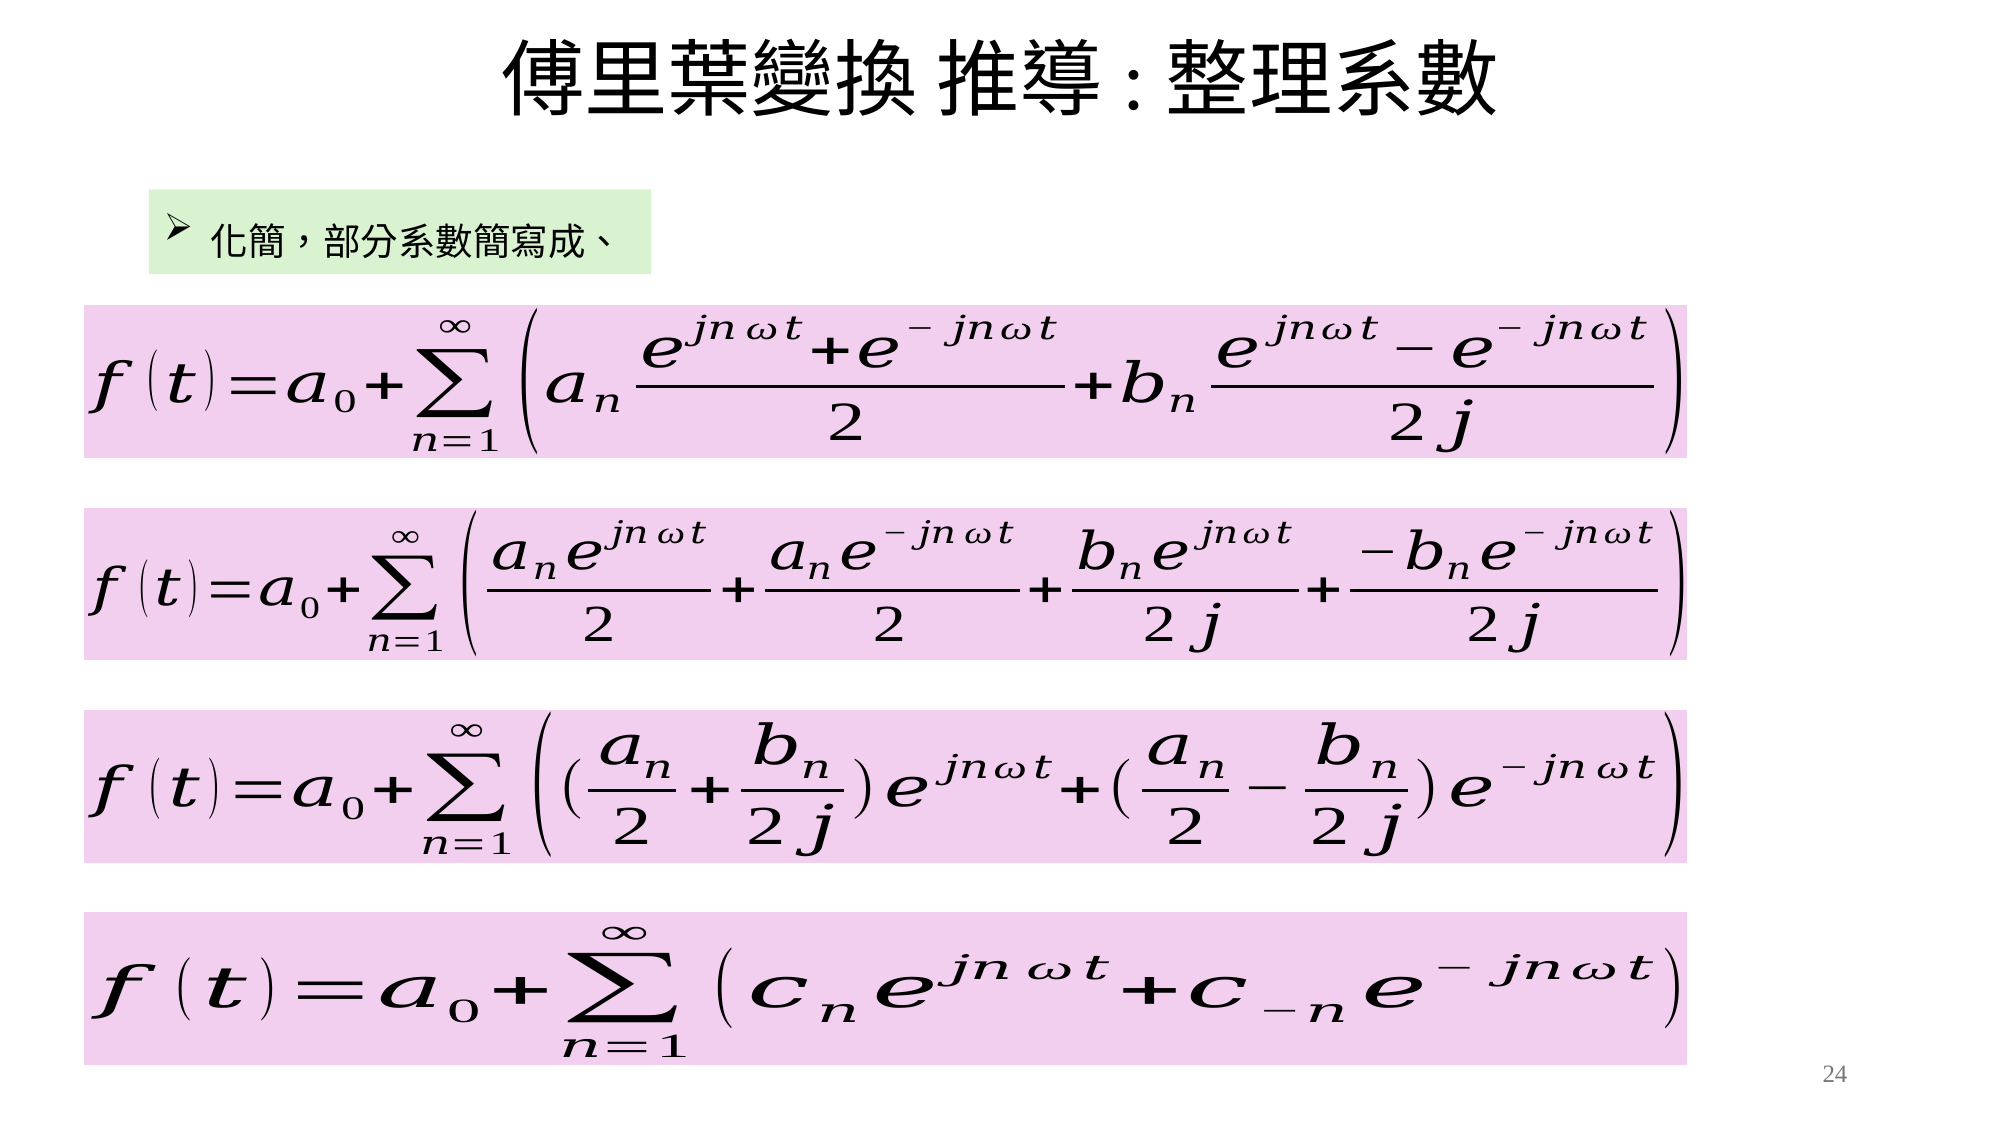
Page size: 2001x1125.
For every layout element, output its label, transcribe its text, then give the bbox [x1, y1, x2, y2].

slide_number 24 [1412, 1042, 1863, 1103]
text_box 傅里葉變換 推導:整理系數 [0, 18, 2000, 134]
